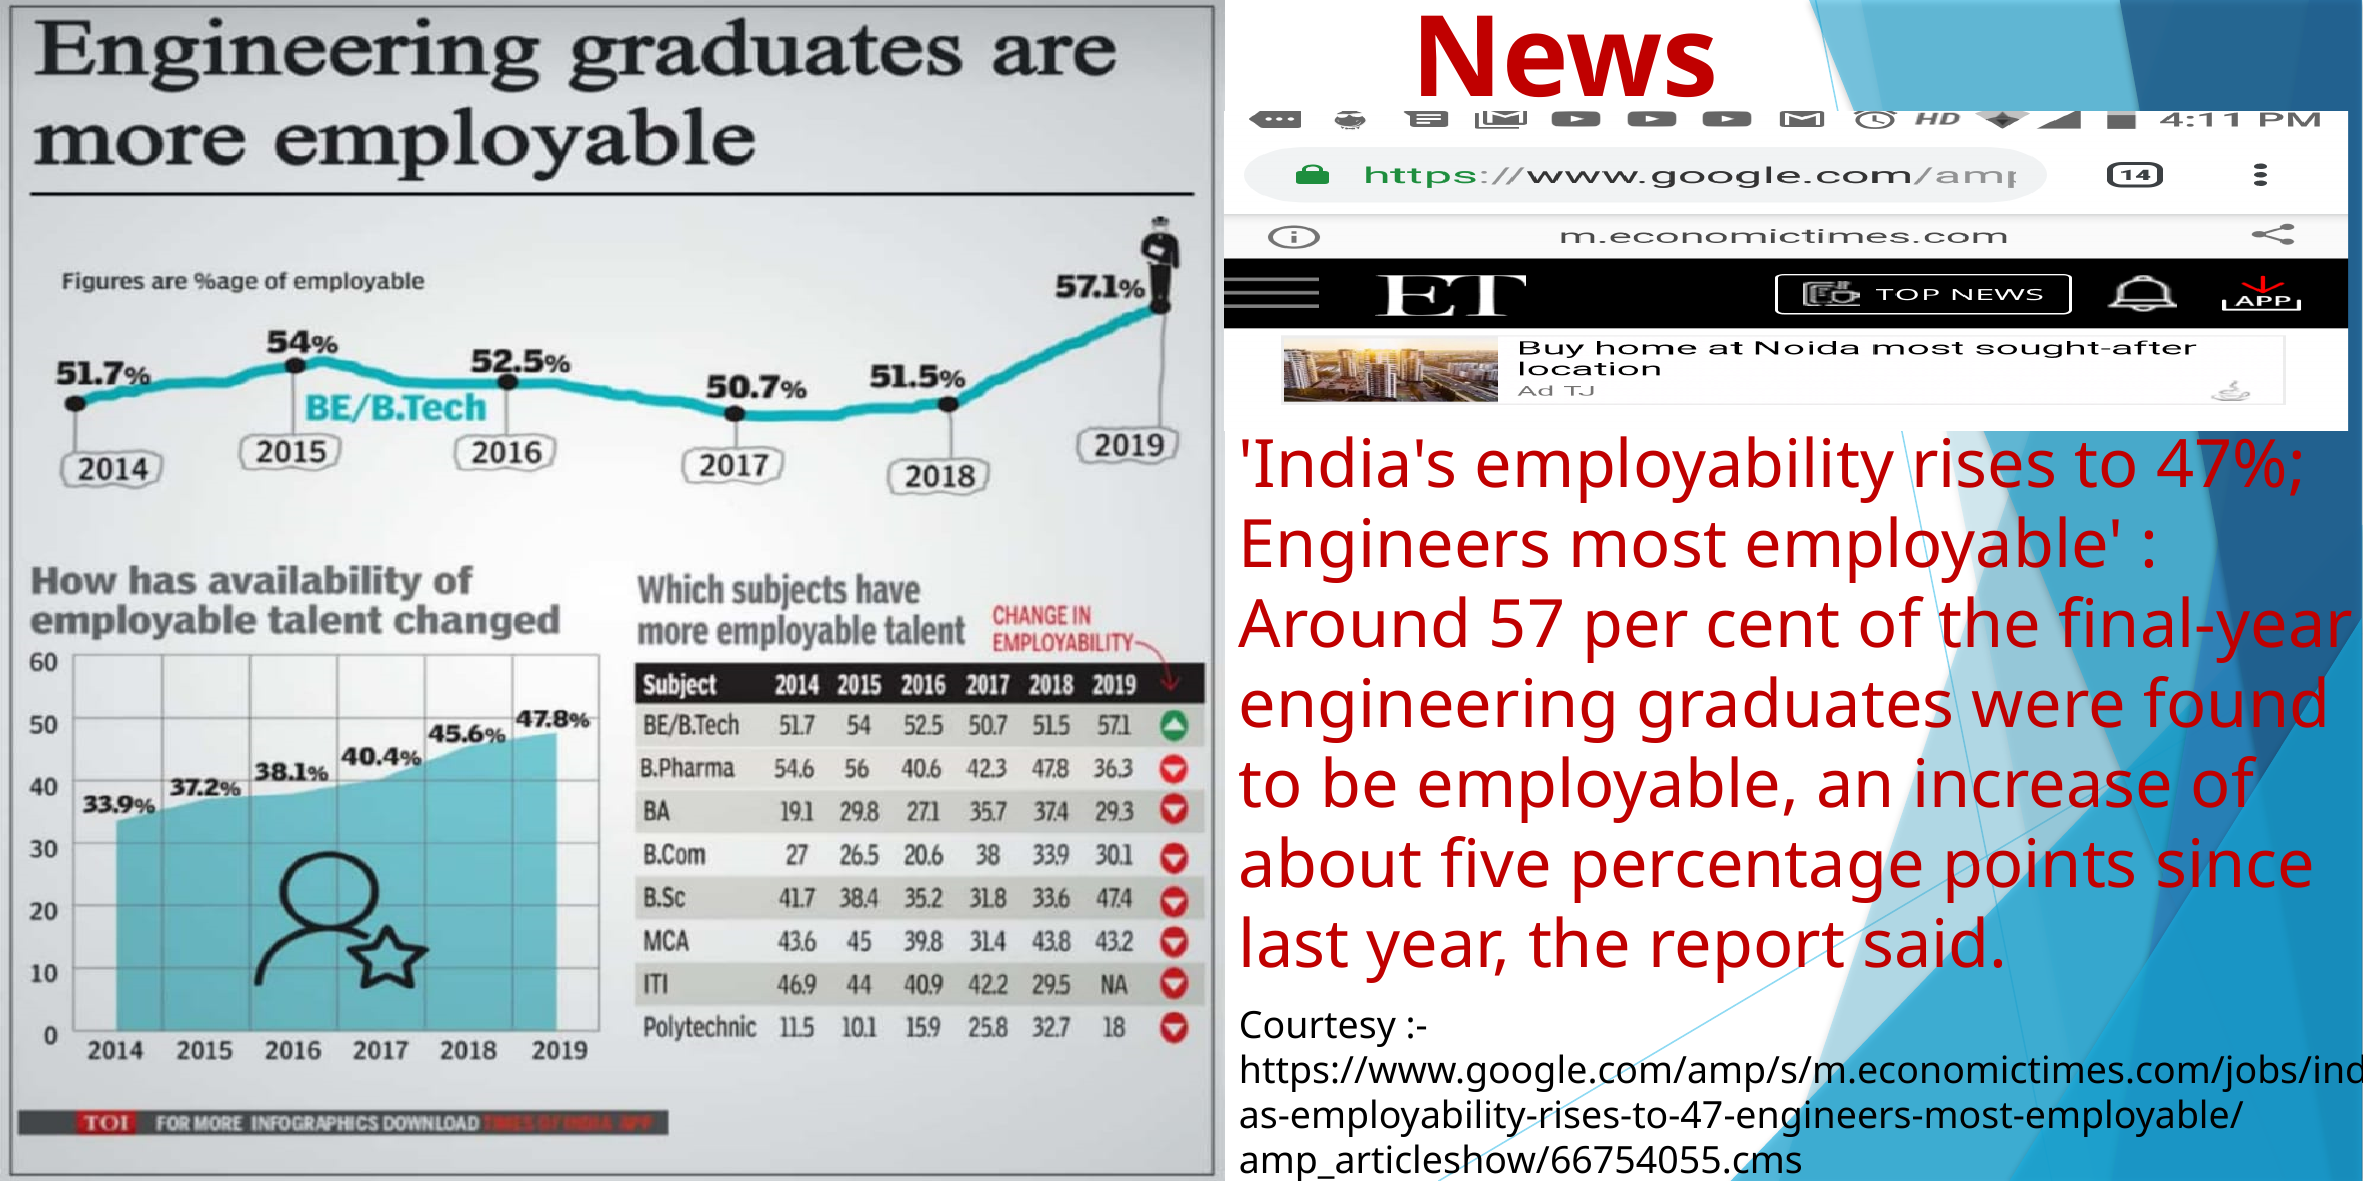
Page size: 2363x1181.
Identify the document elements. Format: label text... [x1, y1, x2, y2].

text_box Courtesy :- https://www.google.com/amp/s/m.economictimes.com/jobs/indias-employability-rises-to-47-engineers-most-employable/amp_articleshow/66754055.cms [1228, 989, 2363, 1181]
text_box 'India's employability rises to 47%; Engineers most employable' : Around 57 per cent of the final-year engineering graduates were found to be employable, an increase of about five percentage points since last year, the report said. [1229, 413, 2363, 989]
title News [1396, 0, 1852, 110]
picture [0, 0, 2349, 1181]
